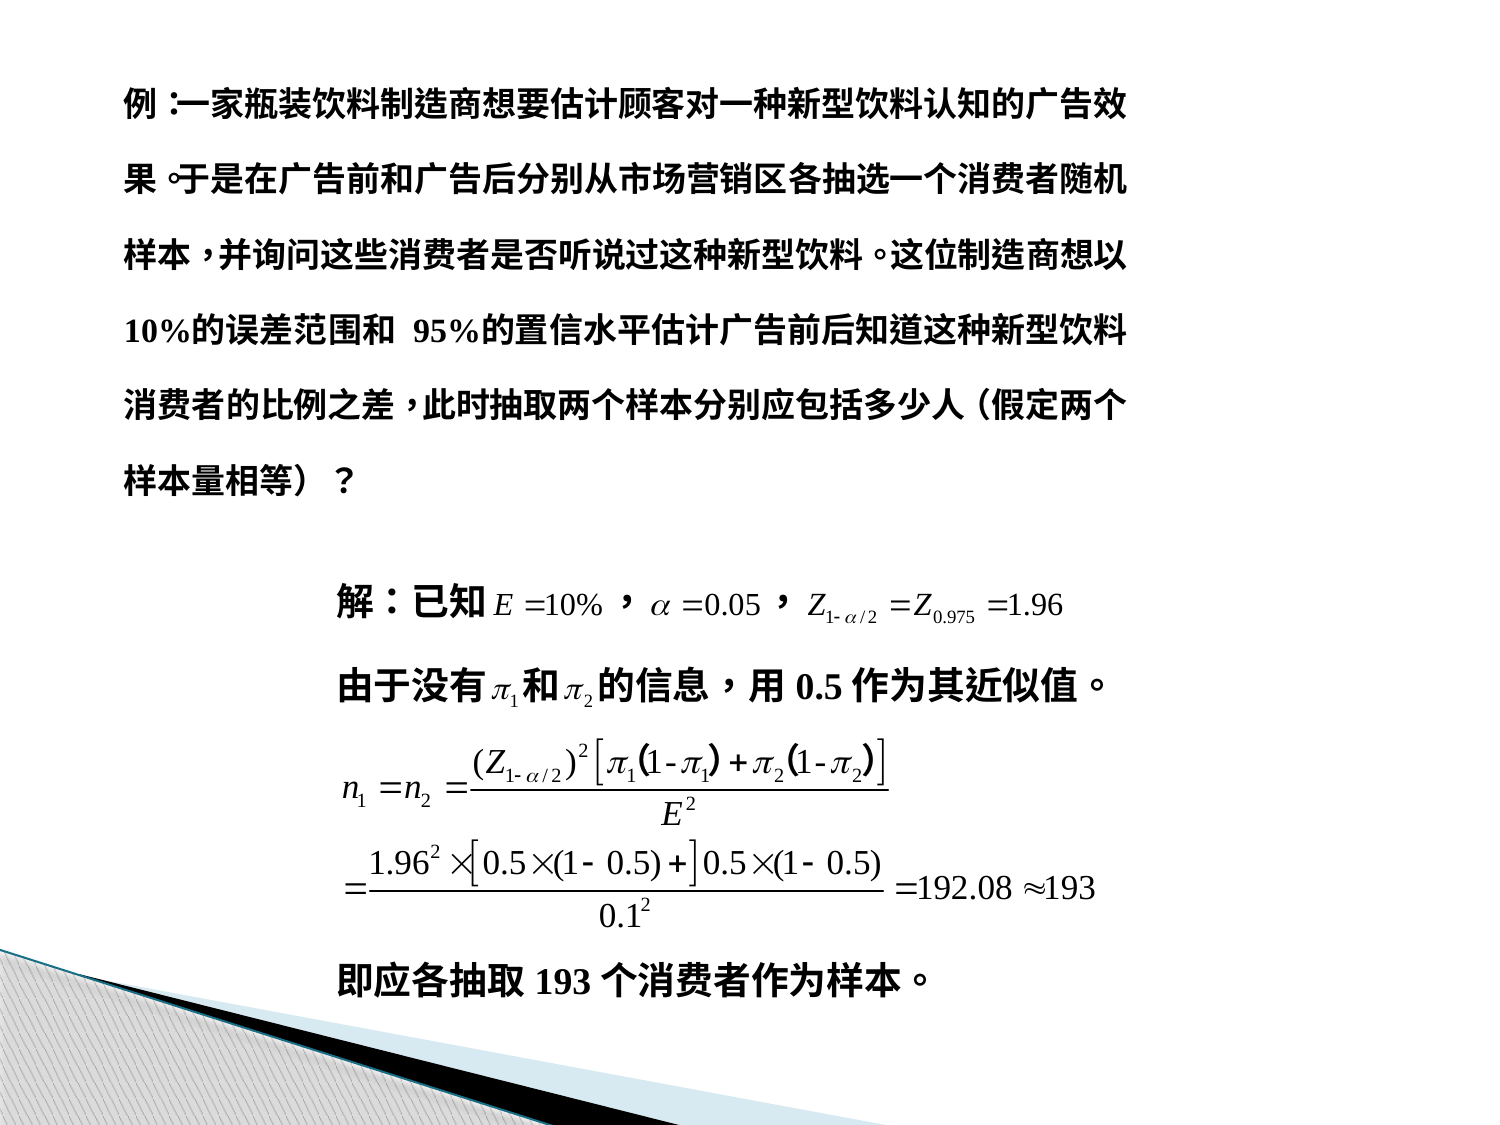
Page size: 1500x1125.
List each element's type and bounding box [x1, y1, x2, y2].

picture [123, 66, 1129, 520]
picture [336, 562, 1452, 1024]
